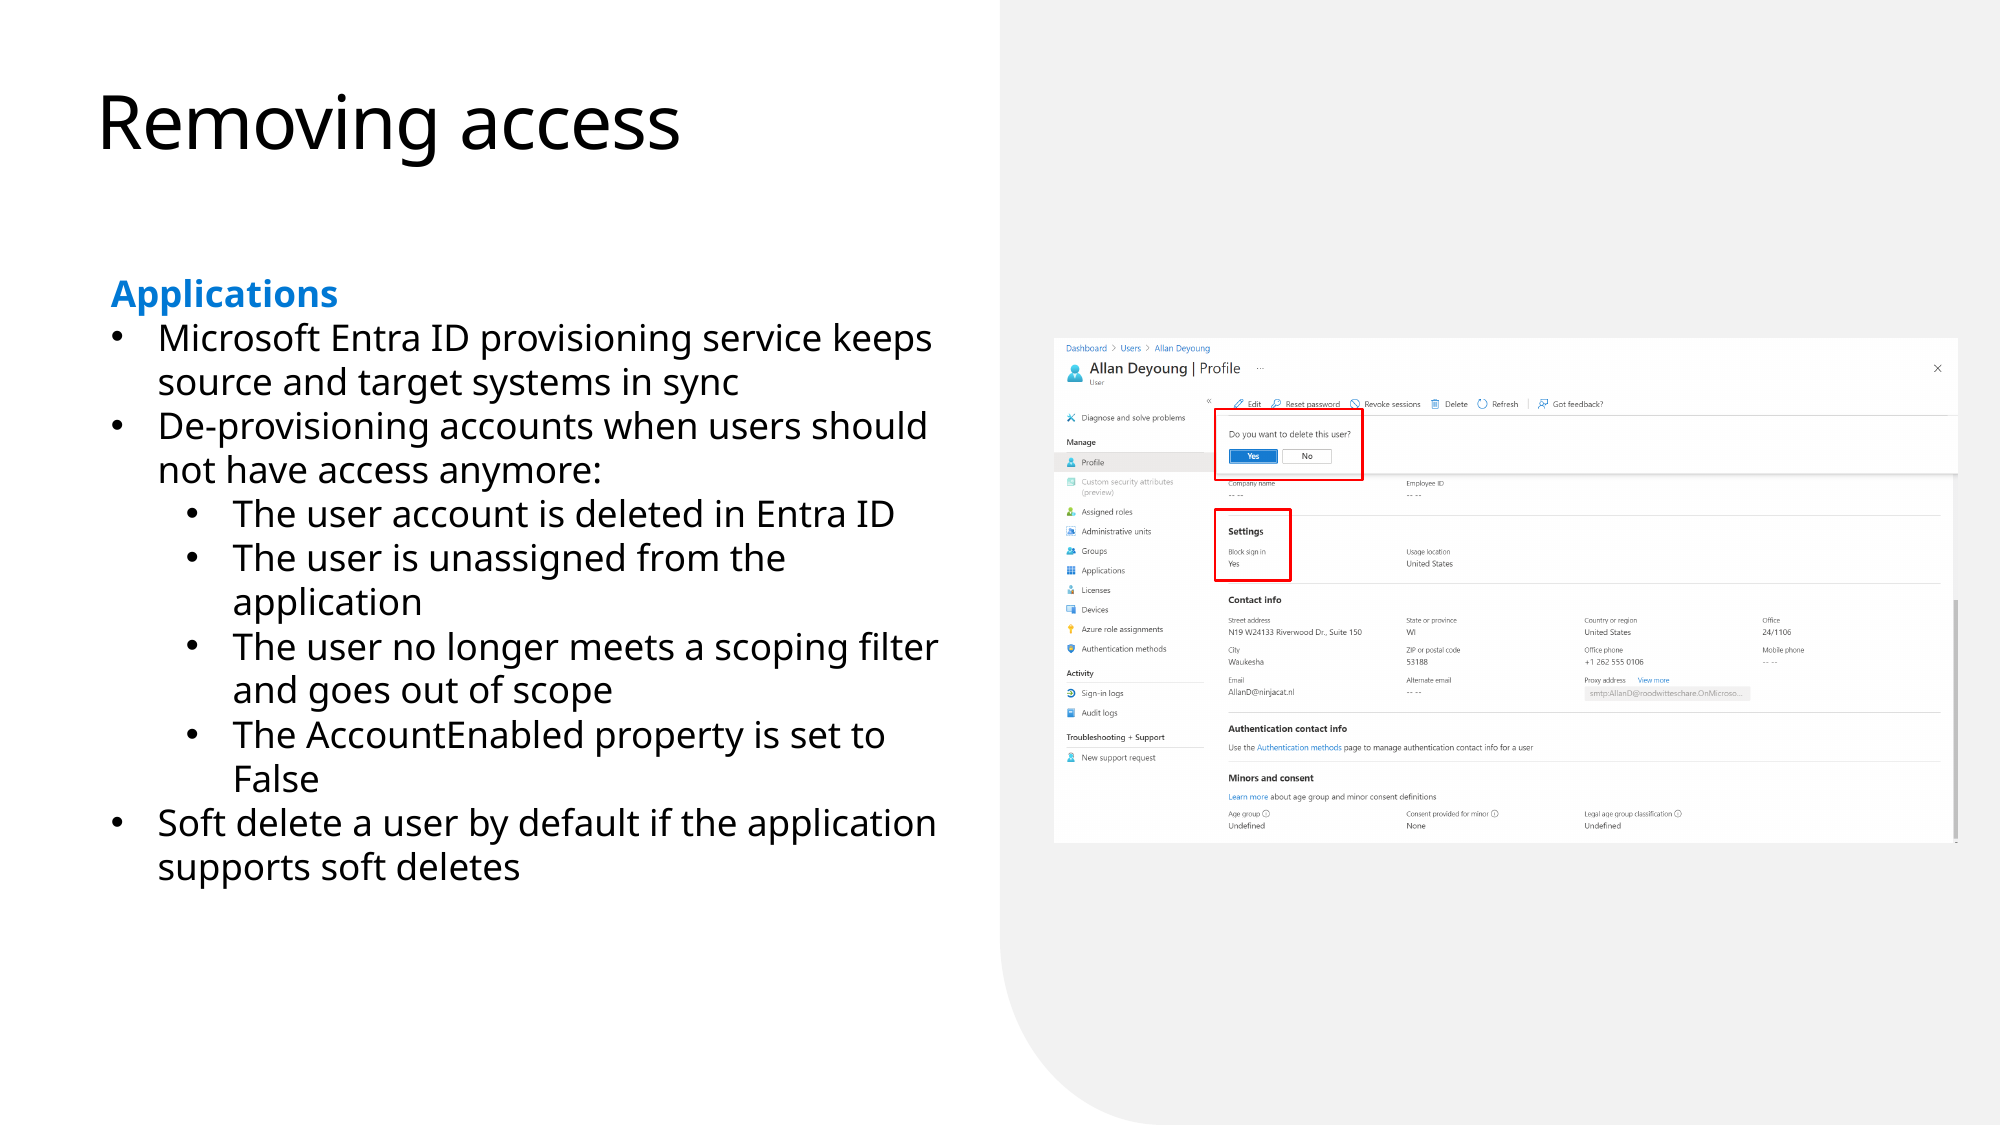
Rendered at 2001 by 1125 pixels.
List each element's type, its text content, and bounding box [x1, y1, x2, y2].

picture [1054, 337, 1958, 843]
title Removing access [96, 75, 955, 166]
text_box Applications Microsoft Entra ID provisioning service keeps source and target systems in sync De-provisioning accounts when users should not have access anymore: The user account is deleted in Entra ID The user is unassigned from the application The user no longer meets a scoping filter and goes out of scope The AccountEnabled property is set to False Soft delete a user by default if the application supports soft deletes [96, 218, 976, 896]
text_box [999, 0, 2000, 1125]
